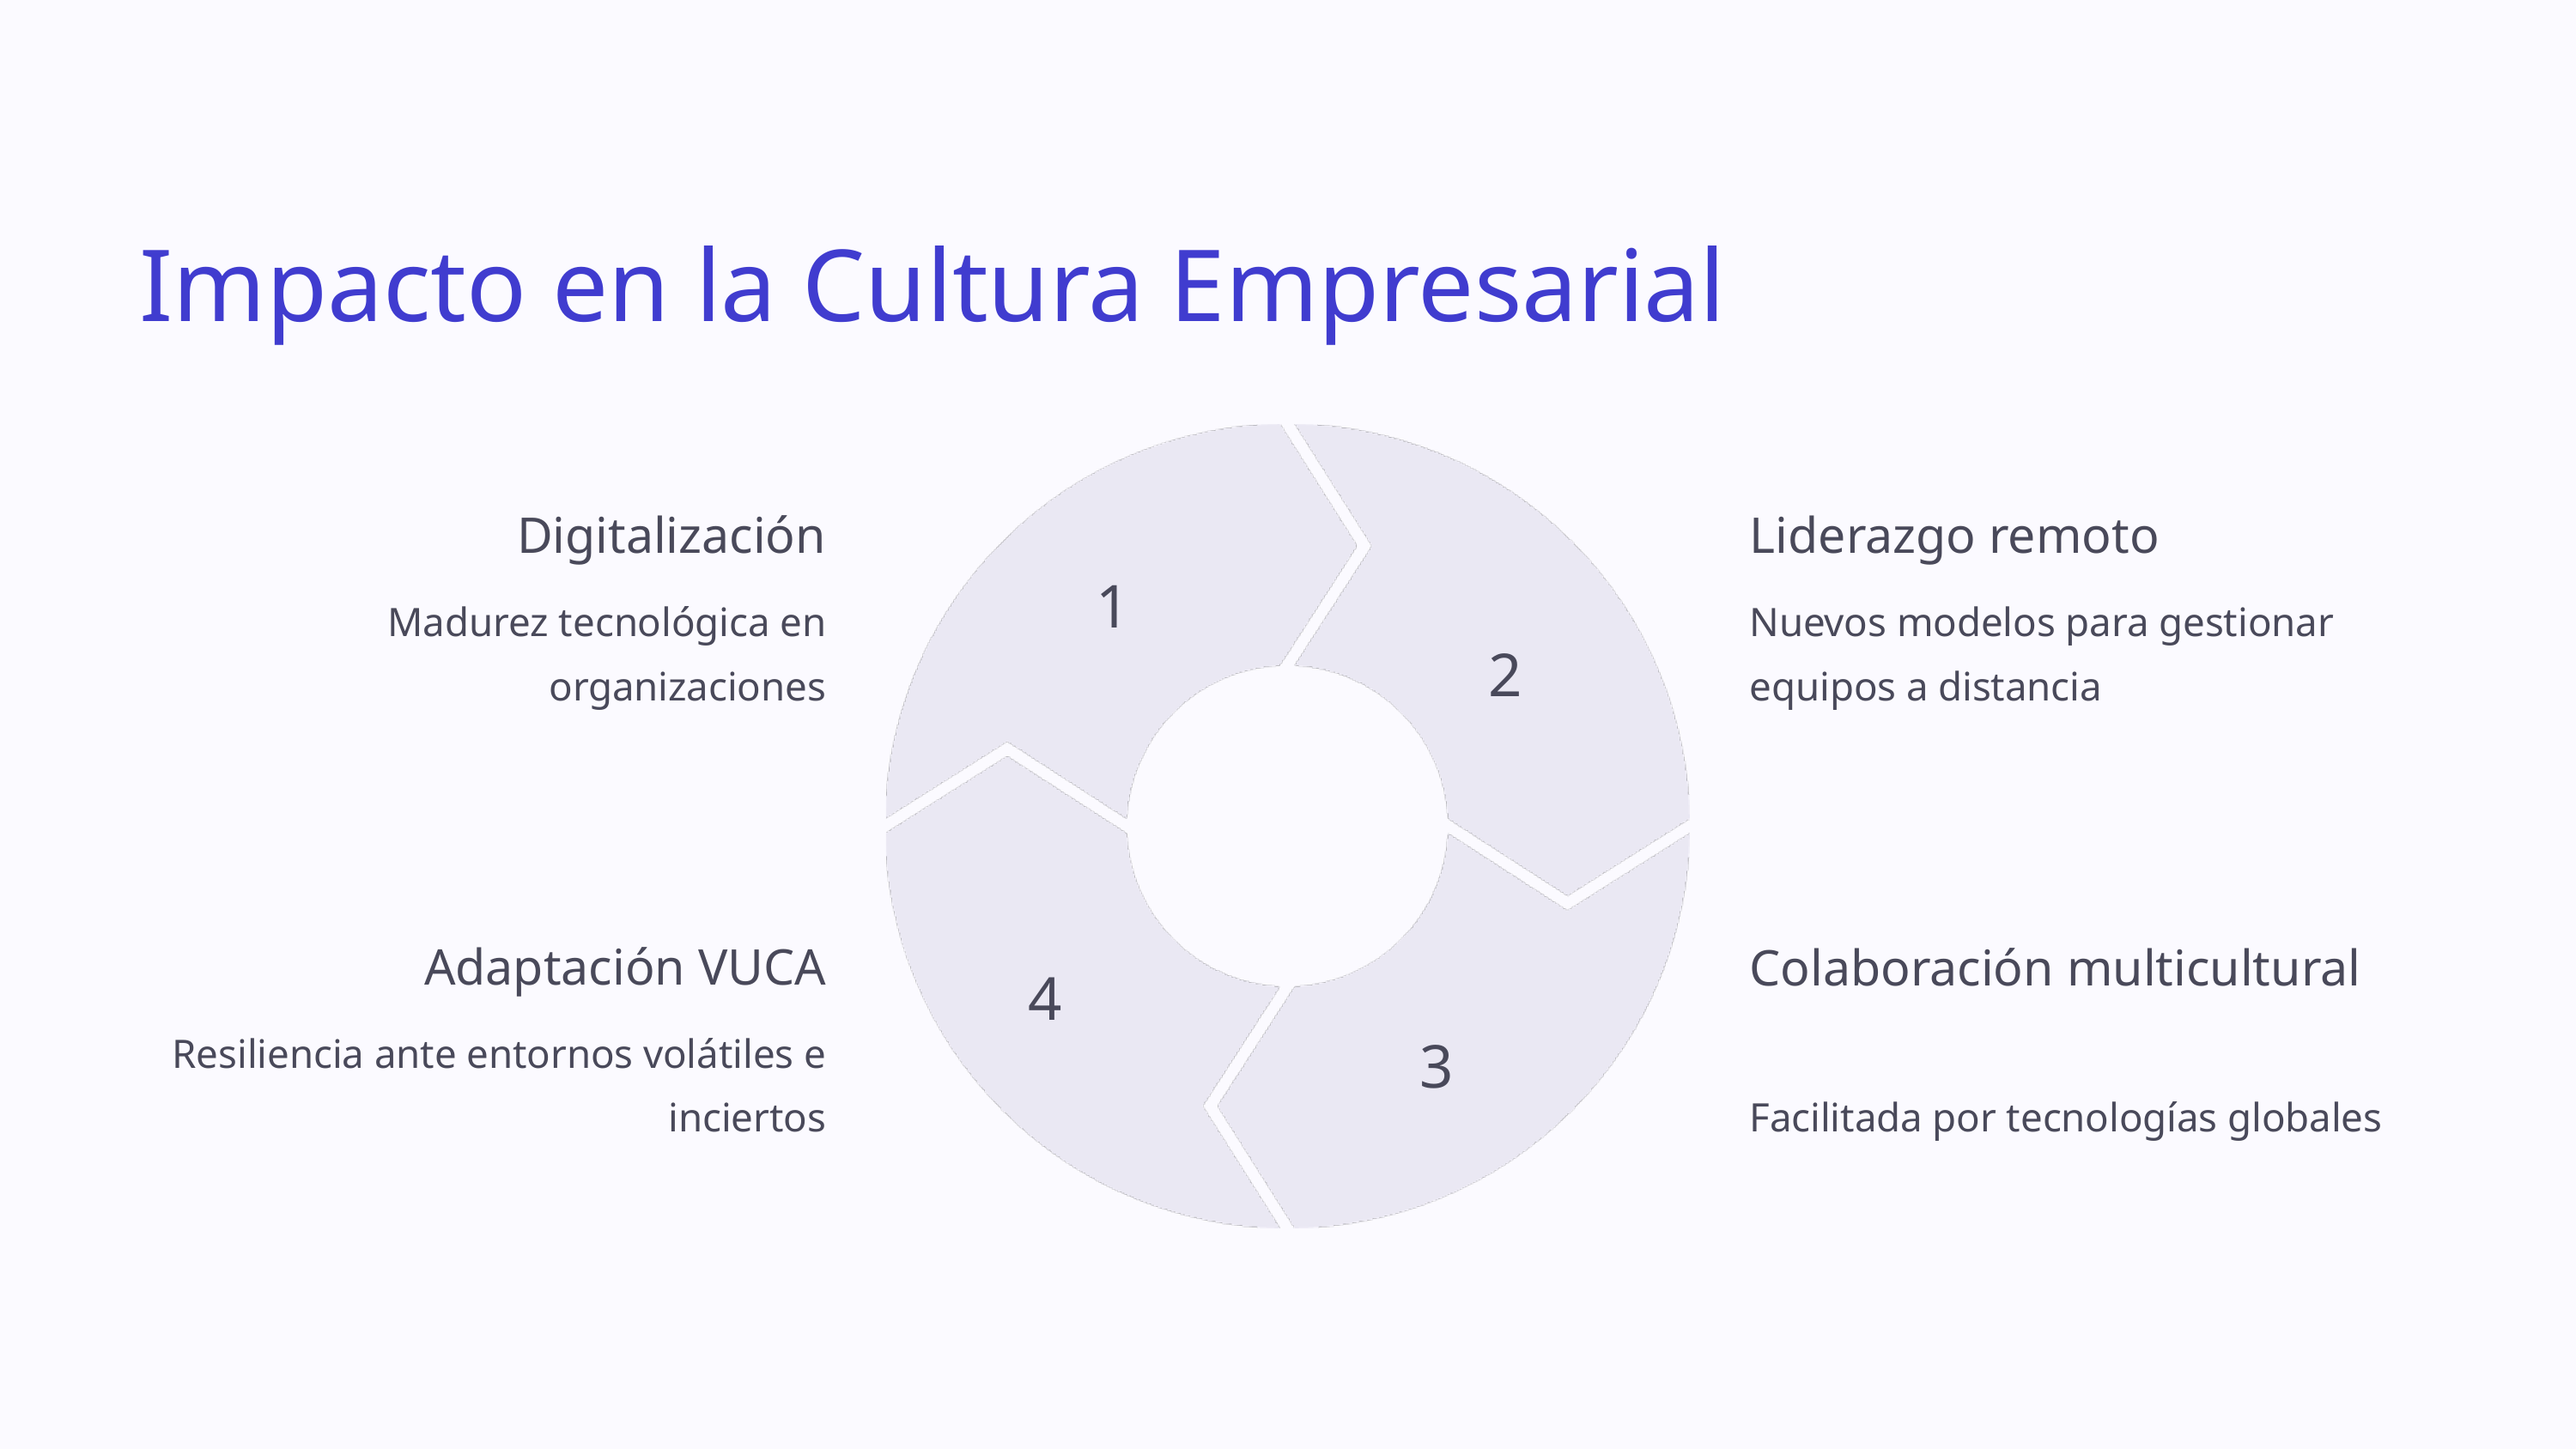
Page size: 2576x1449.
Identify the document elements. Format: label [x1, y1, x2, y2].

text_box [139, 220, 1903, 346]
text_box [1749, 590, 2437, 718]
text_box [1096, 559, 1157, 634]
text_box [1419, 1019, 1480, 1094]
text_box [326, 935, 827, 998]
text_box [326, 503, 827, 567]
text_box [0, 0, 2576, 1449]
text_box [139, 590, 827, 718]
text_box [1027, 950, 1088, 1027]
text_box [1749, 1084, 2437, 1149]
text_box [1749, 503, 2250, 567]
text_box [1749, 936, 2437, 1062]
text_box [1487, 627, 1548, 703]
text_box [139, 1021, 827, 1150]
